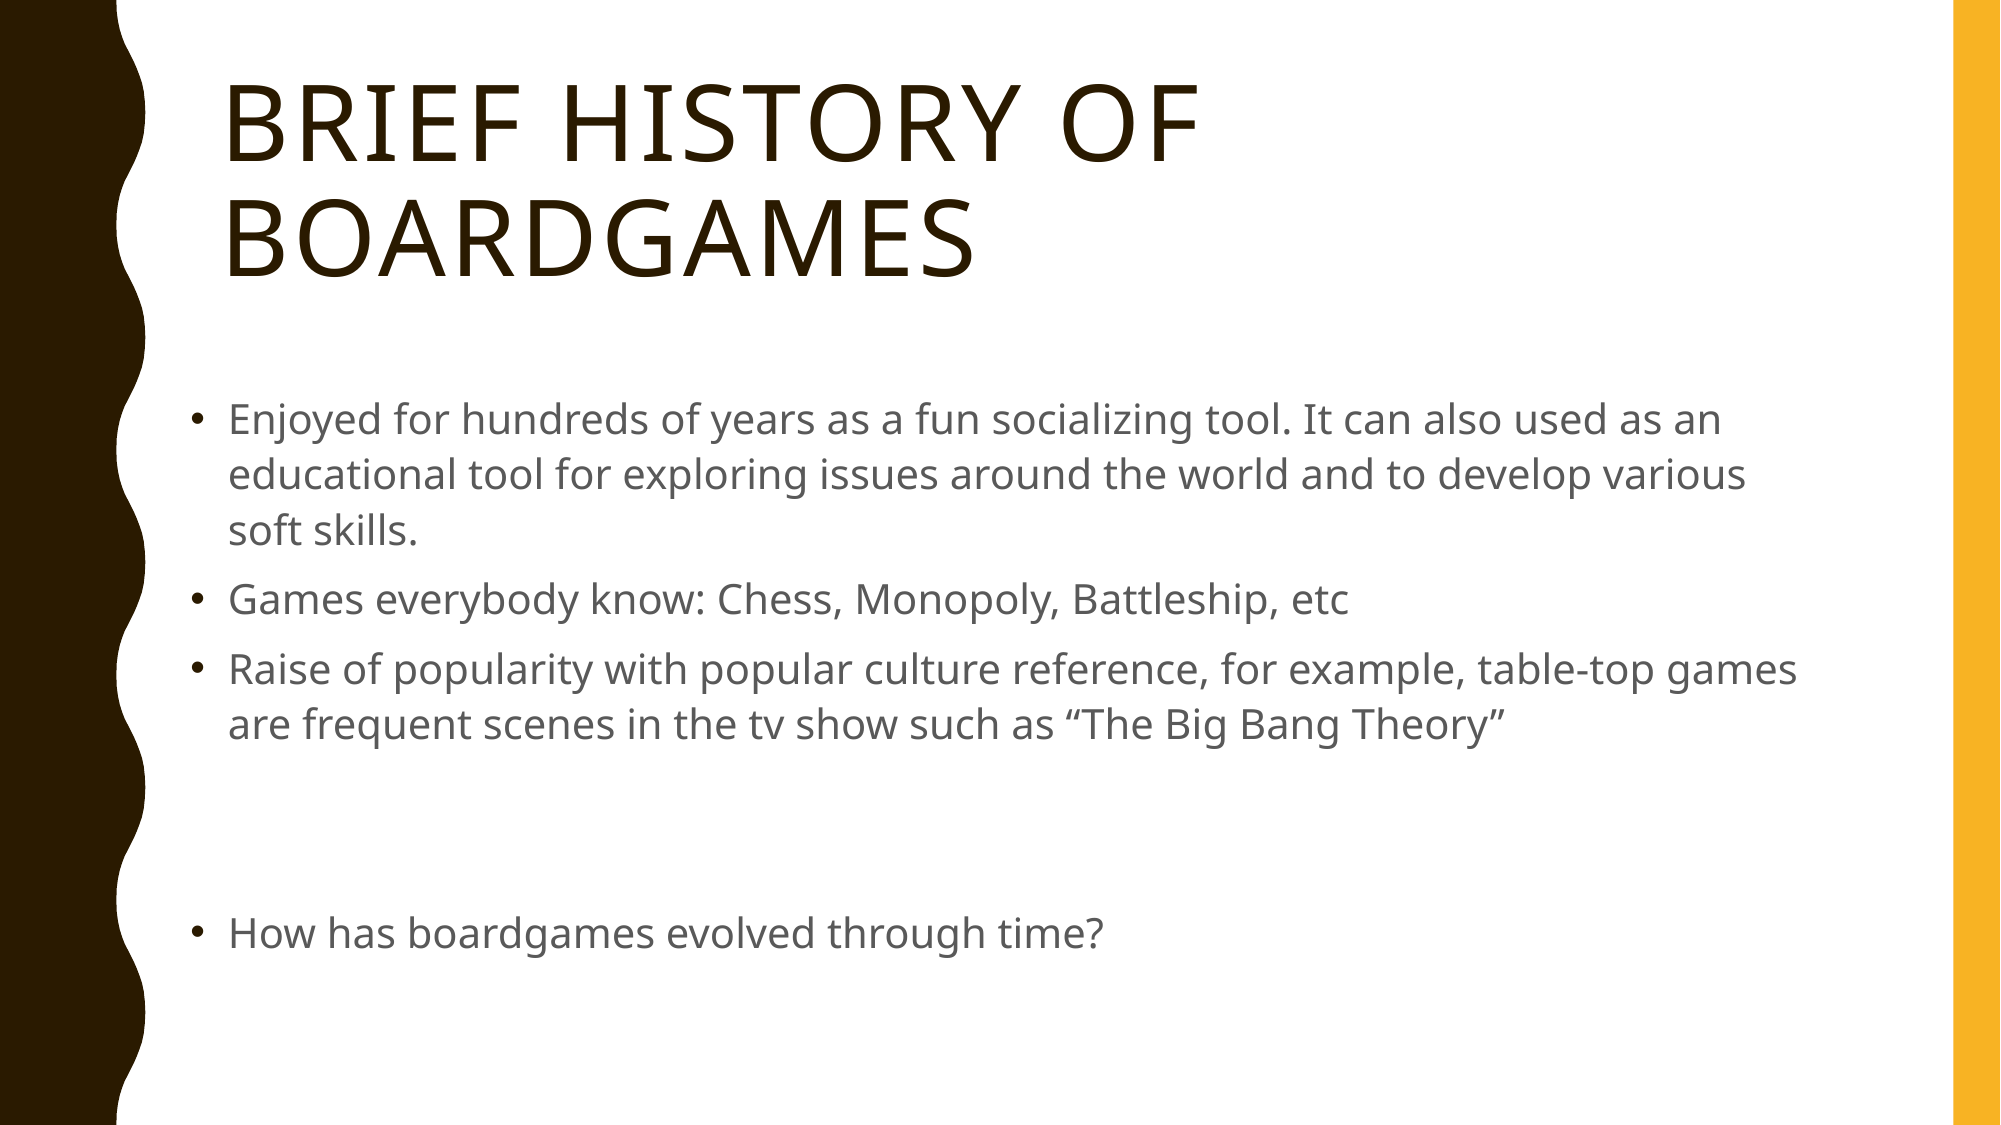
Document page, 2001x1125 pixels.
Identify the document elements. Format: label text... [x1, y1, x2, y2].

title Brief History of Boardgames [205, 62, 1875, 308]
list Enjoyed for hundreds of years as a fun socializing tool. It can also used as an educational tool for exploring issues around the world and to develop various soft skills. Games everybody know: Chess, Monopoly, Battleship, etc Raise of popularity with popular culture reference, for example, table-top games are frequent scenes in the tv show such as “The Big Bang Theory” How has boardgames evolved through time? [175, 380, 1826, 1013]
